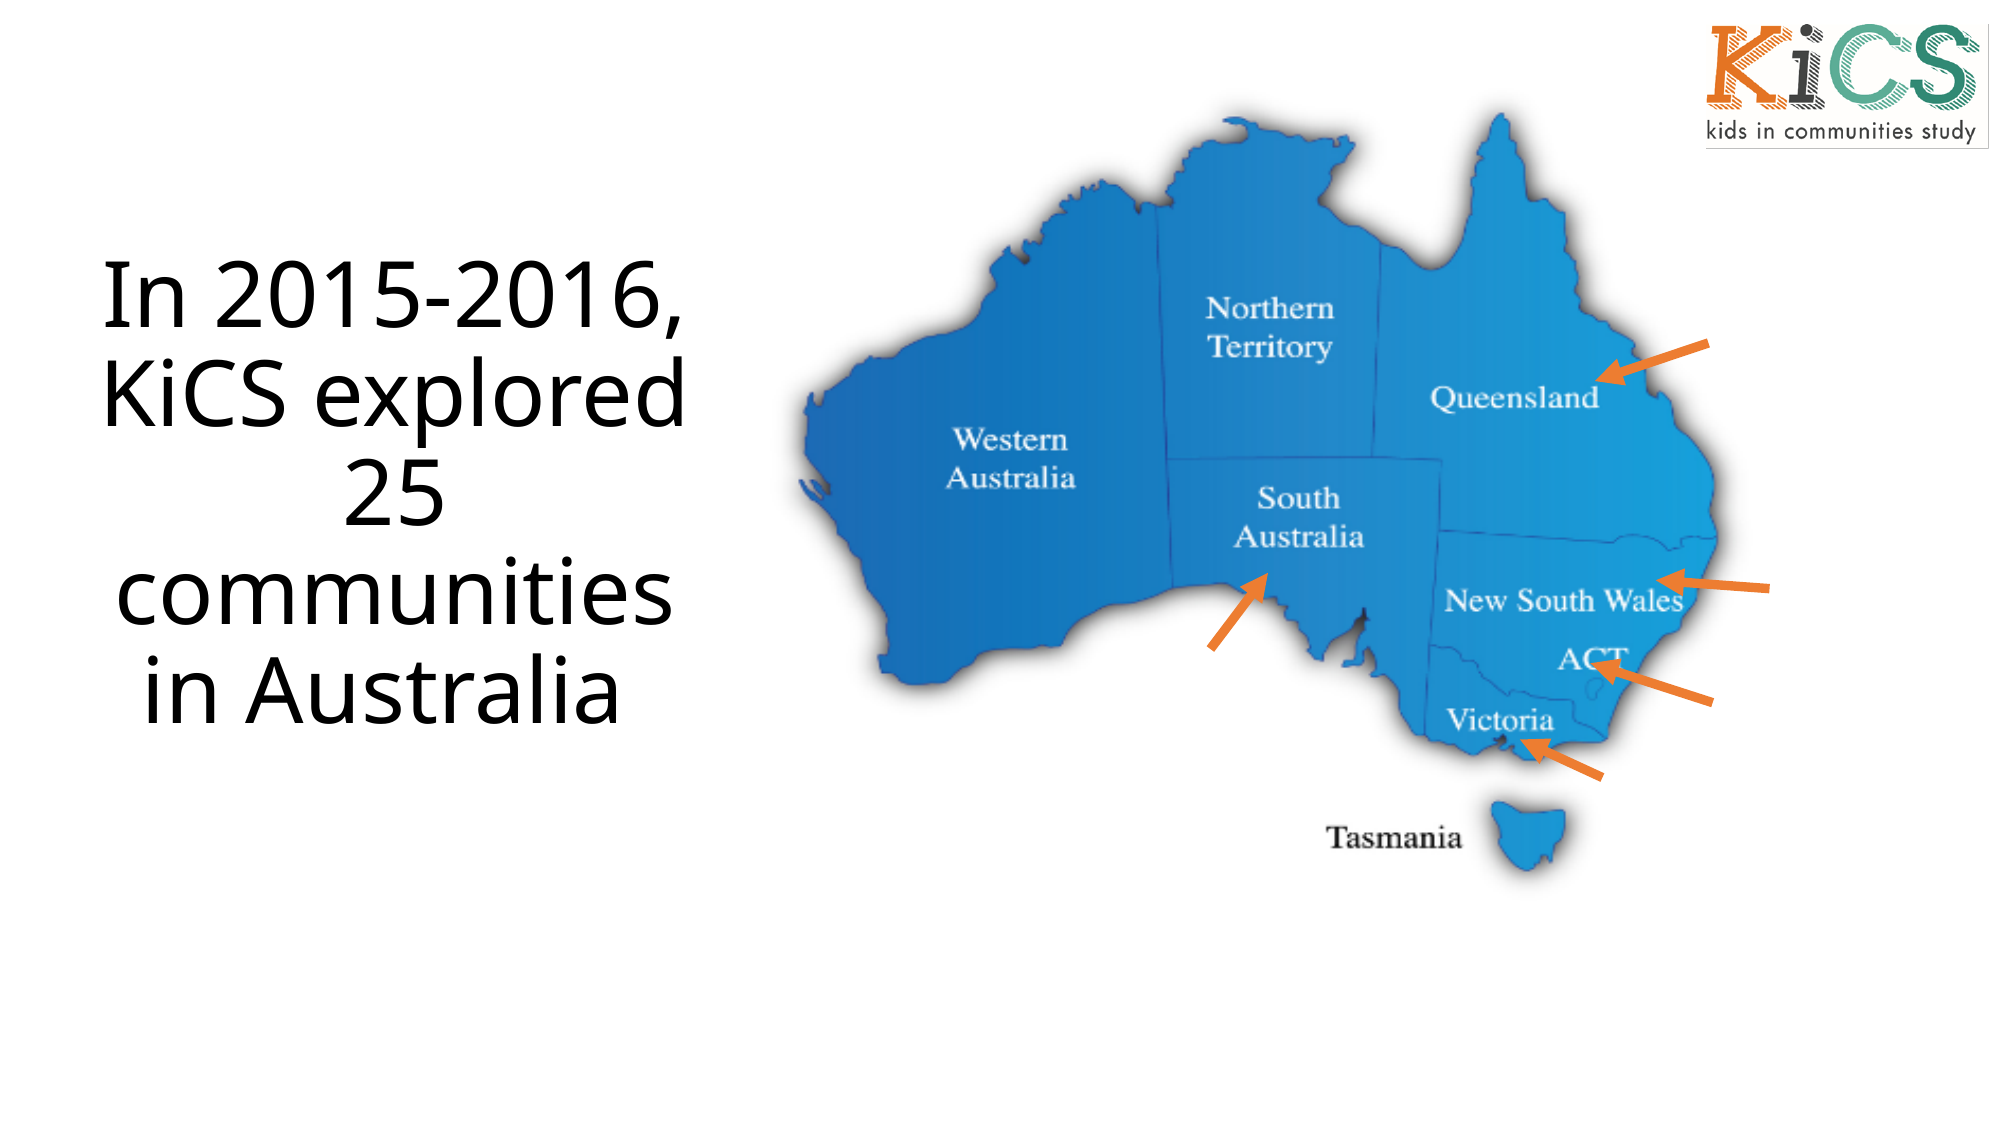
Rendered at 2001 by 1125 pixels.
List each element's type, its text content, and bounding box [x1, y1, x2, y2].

picture [1705, 23, 1989, 149]
text_box In 2015-2016, KiCS explored 25 communities in Australia [84, 90, 672, 901]
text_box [672, 86, 1848, 901]
